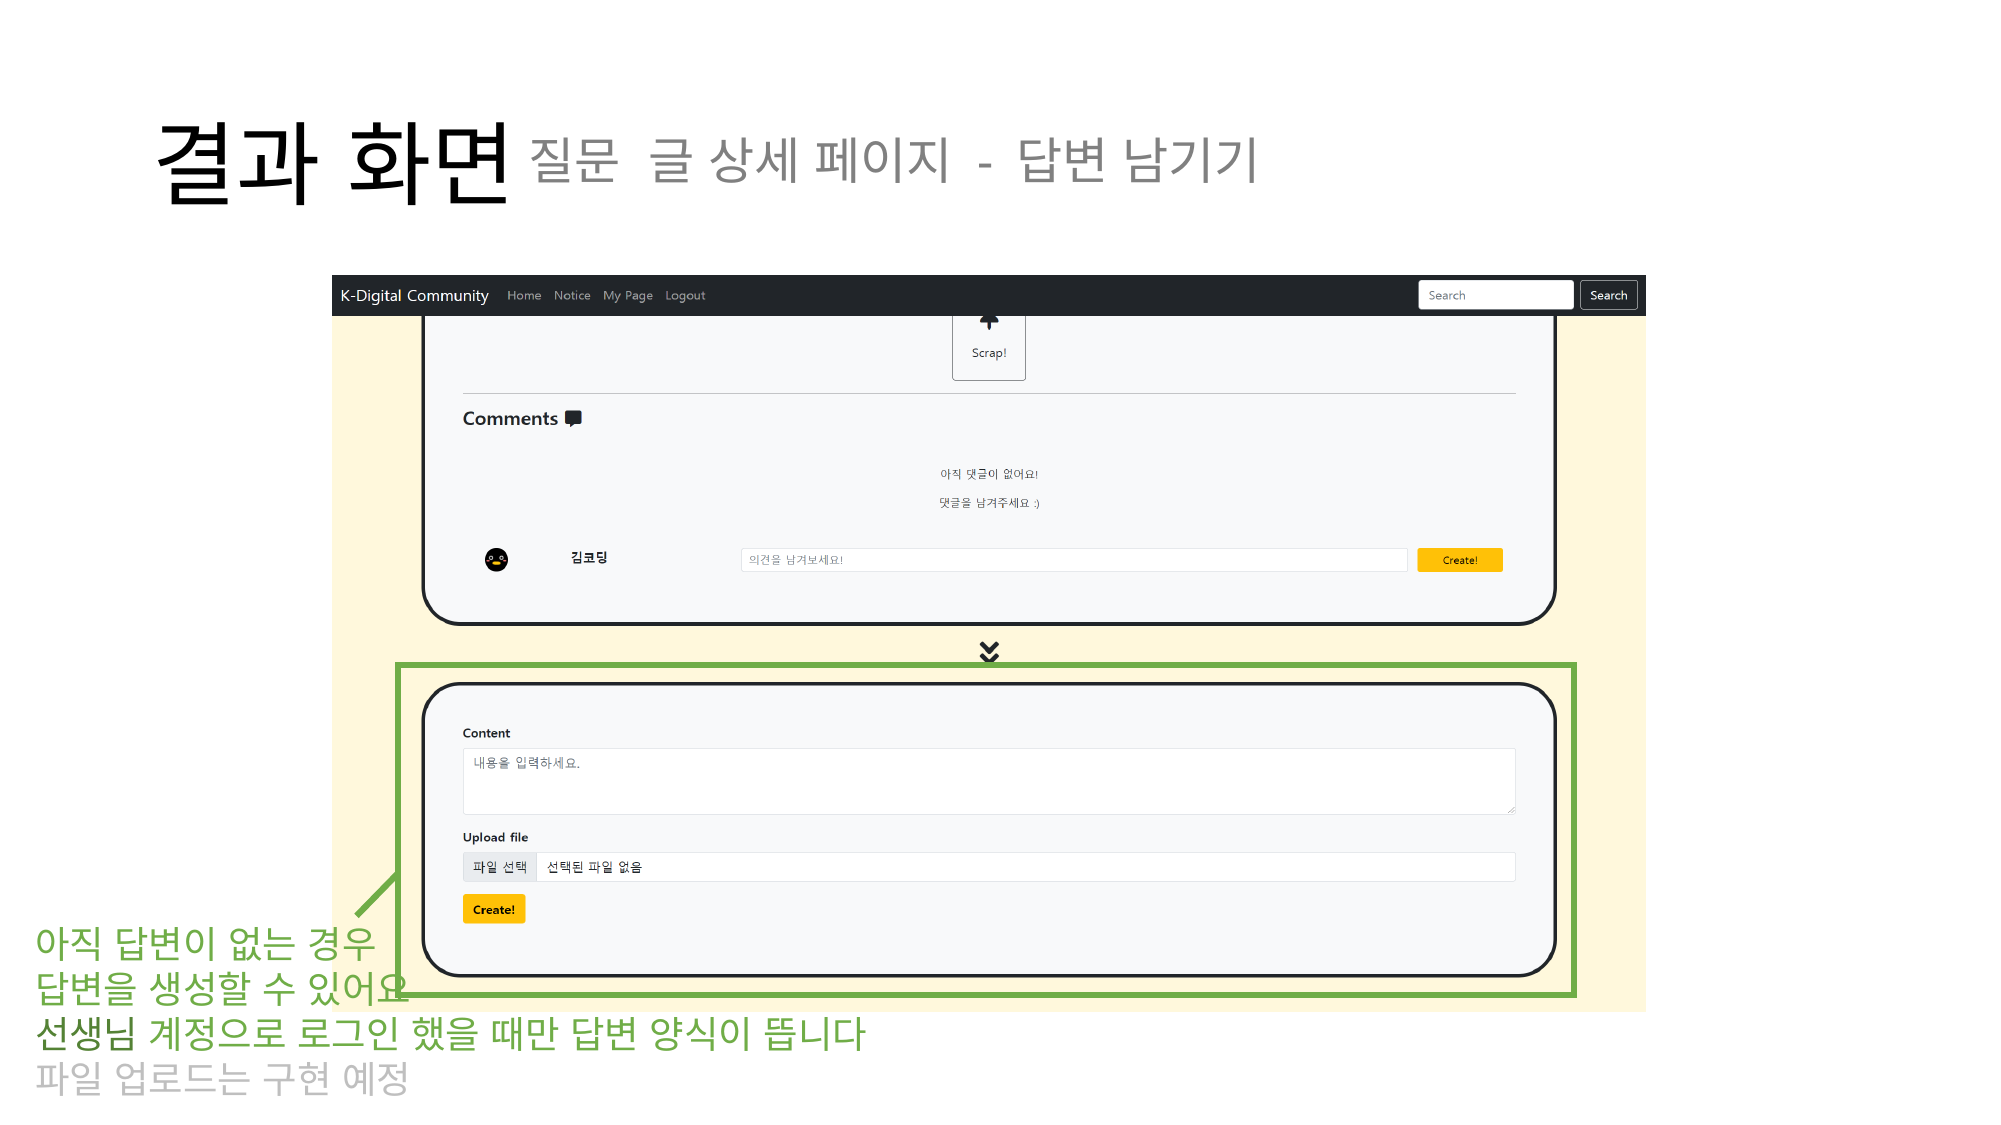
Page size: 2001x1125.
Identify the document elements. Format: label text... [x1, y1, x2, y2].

text_box 아직 답변이 없는 경우 답변을 생성할 수 있어요 선생님 계정으로 로그인 했을 때만 답변 양식이 뜹니다 파일 업로드는 구현 예정 [20, 913, 902, 1109]
list 질문 글 상세 페이지 - 답변 남기기 [513, 128, 1330, 209]
title 결과 화면 [137, 59, 1863, 278]
picture [332, 275, 1646, 1012]
